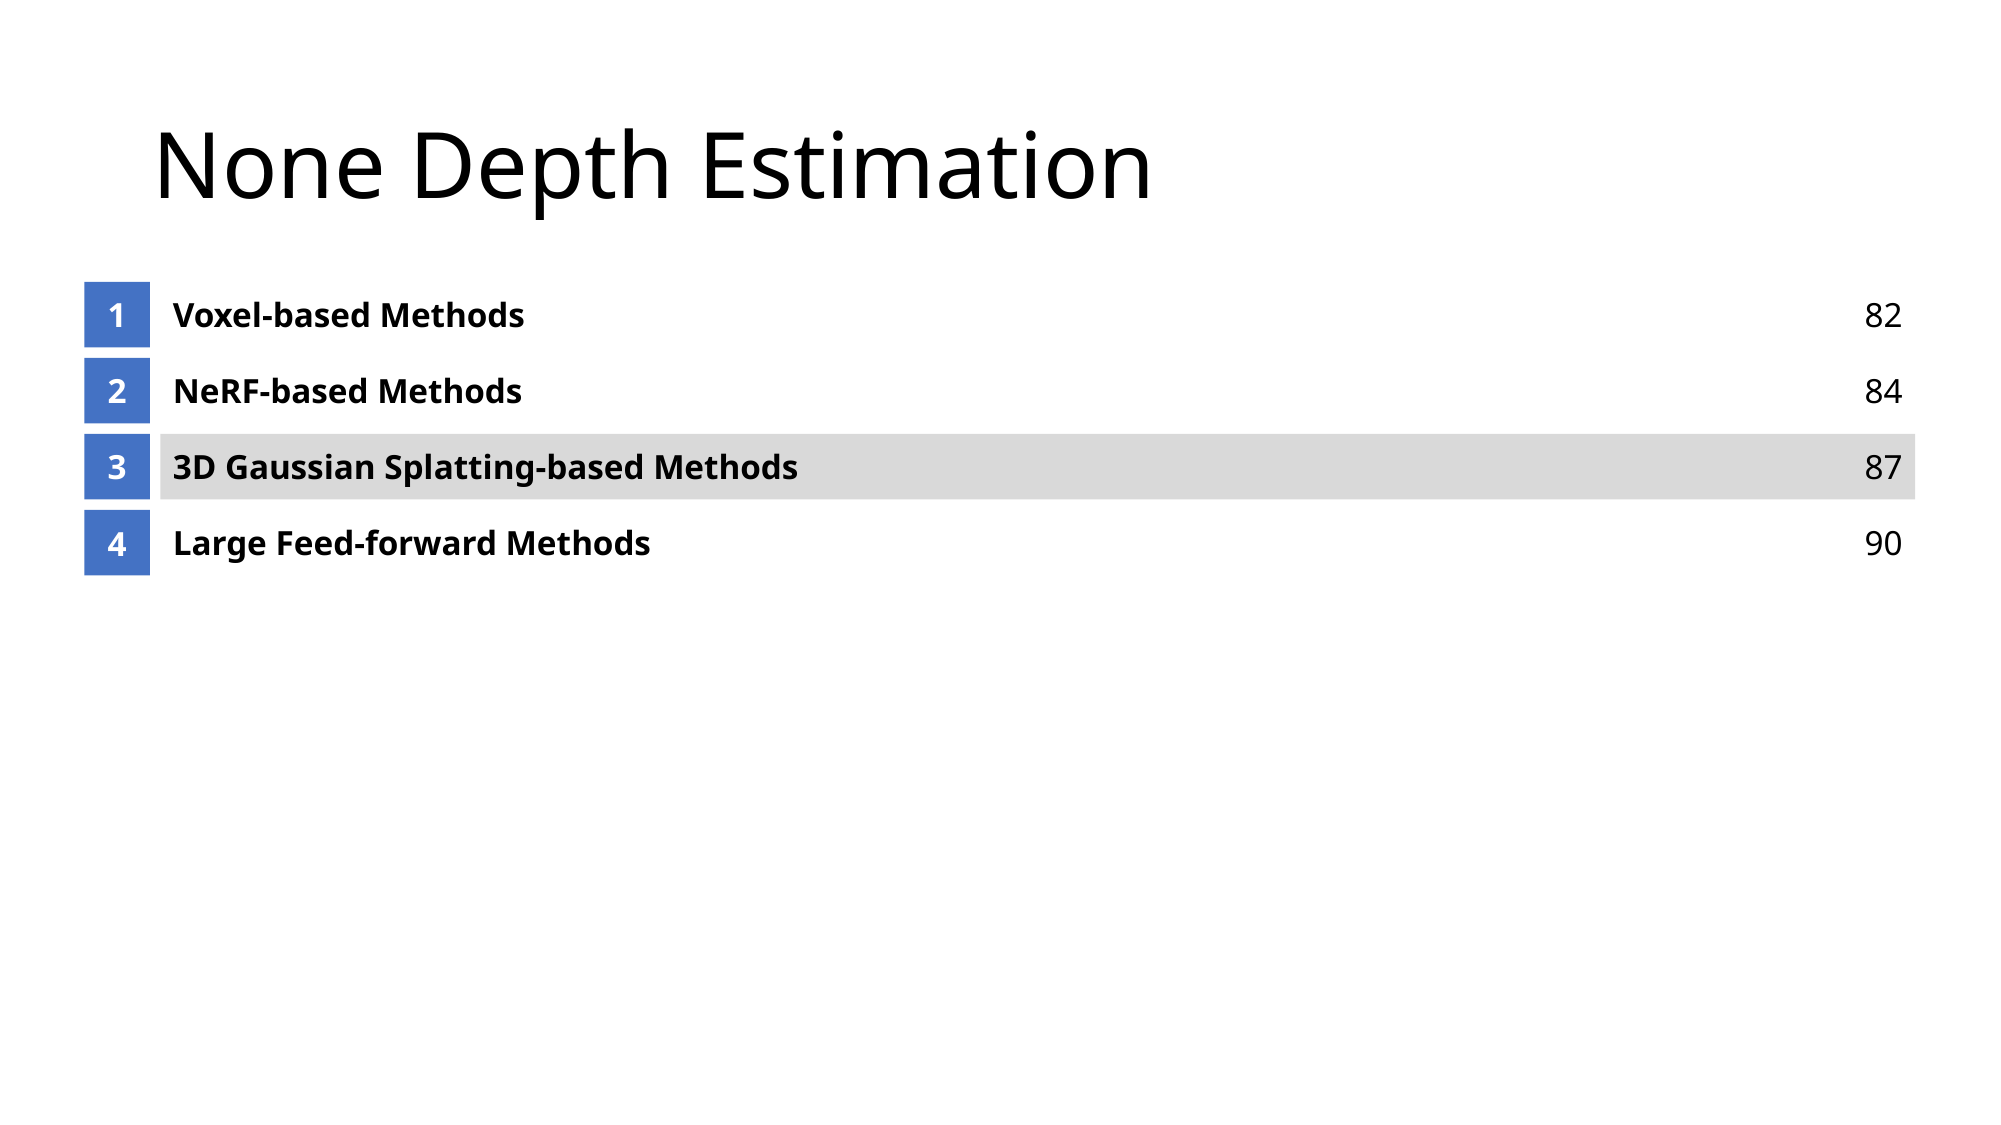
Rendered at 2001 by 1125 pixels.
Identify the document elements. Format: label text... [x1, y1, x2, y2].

text_box 3 [83, 433, 151, 500]
text_box 90 [1884, 509, 1904, 577]
text_box 1 [83, 281, 151, 348]
title None Depth Estimation [137, 59, 1863, 278]
text_box NeRF-based Methods [159, 357, 761, 424]
text_box 87 [1884, 433, 1904, 500]
text_box 3D Gaussian Splatting-based Methods [159, 433, 761, 500]
text_box 2 [83, 357, 151, 424]
text_box Voxel-based Methods [159, 281, 761, 348]
text_box 4 [83, 509, 151, 577]
text_box Large Feed-forward Methods [159, 509, 761, 577]
text_box 82 [1884, 281, 1904, 348]
text_box 84 [1884, 357, 1904, 424]
text_box [1904, 433, 1916, 500]
text_box [761, 433, 1884, 500]
